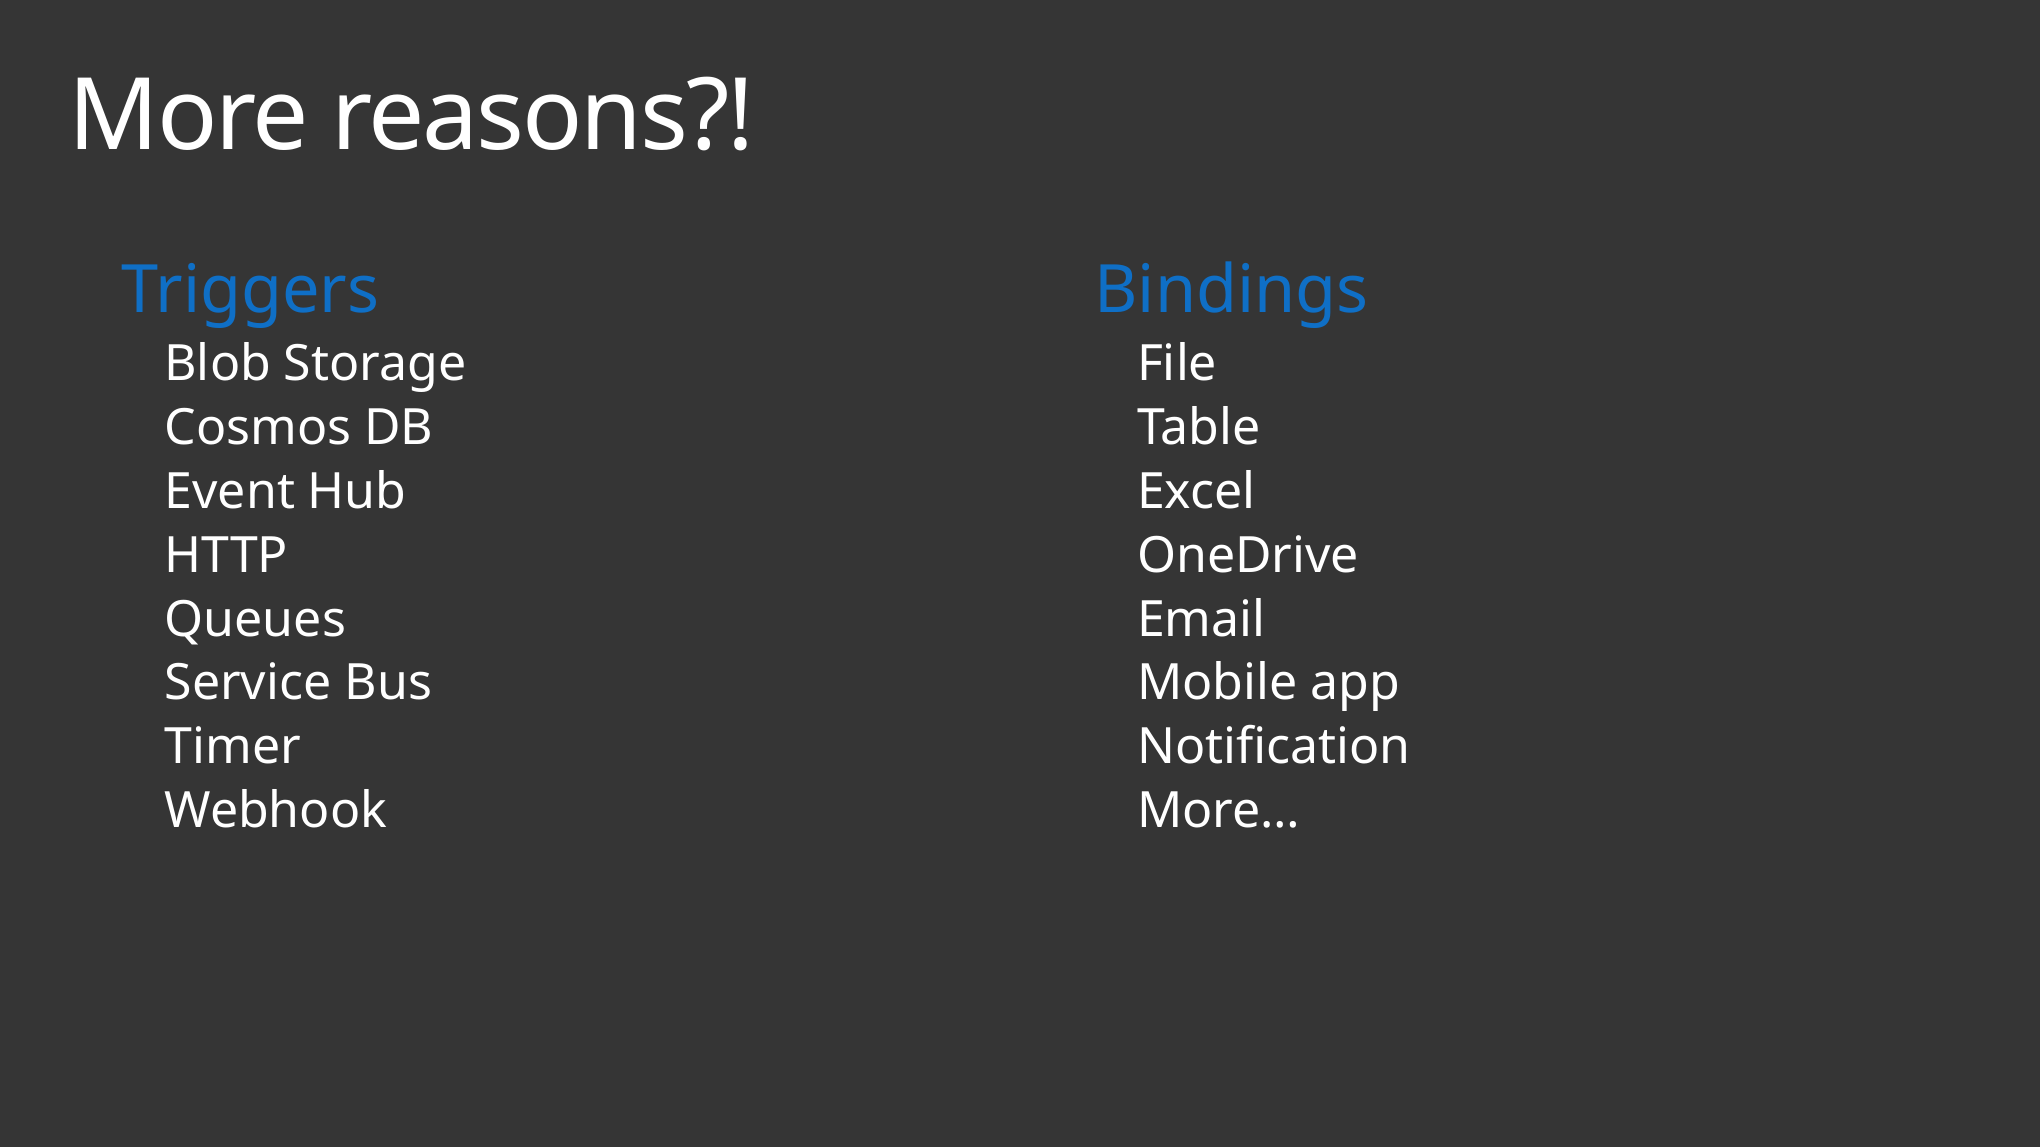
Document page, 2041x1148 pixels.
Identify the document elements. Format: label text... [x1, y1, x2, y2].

title More reasons?! [45, 48, 1996, 199]
list Bindings File Table Excel OneDrive Email Mobile app Notification More… [1070, 240, 1943, 877]
list Triggers Blob Storage Cosmos DB Event Hub HTTP Queues Service Bus Timer Webhook [97, 240, 970, 877]
